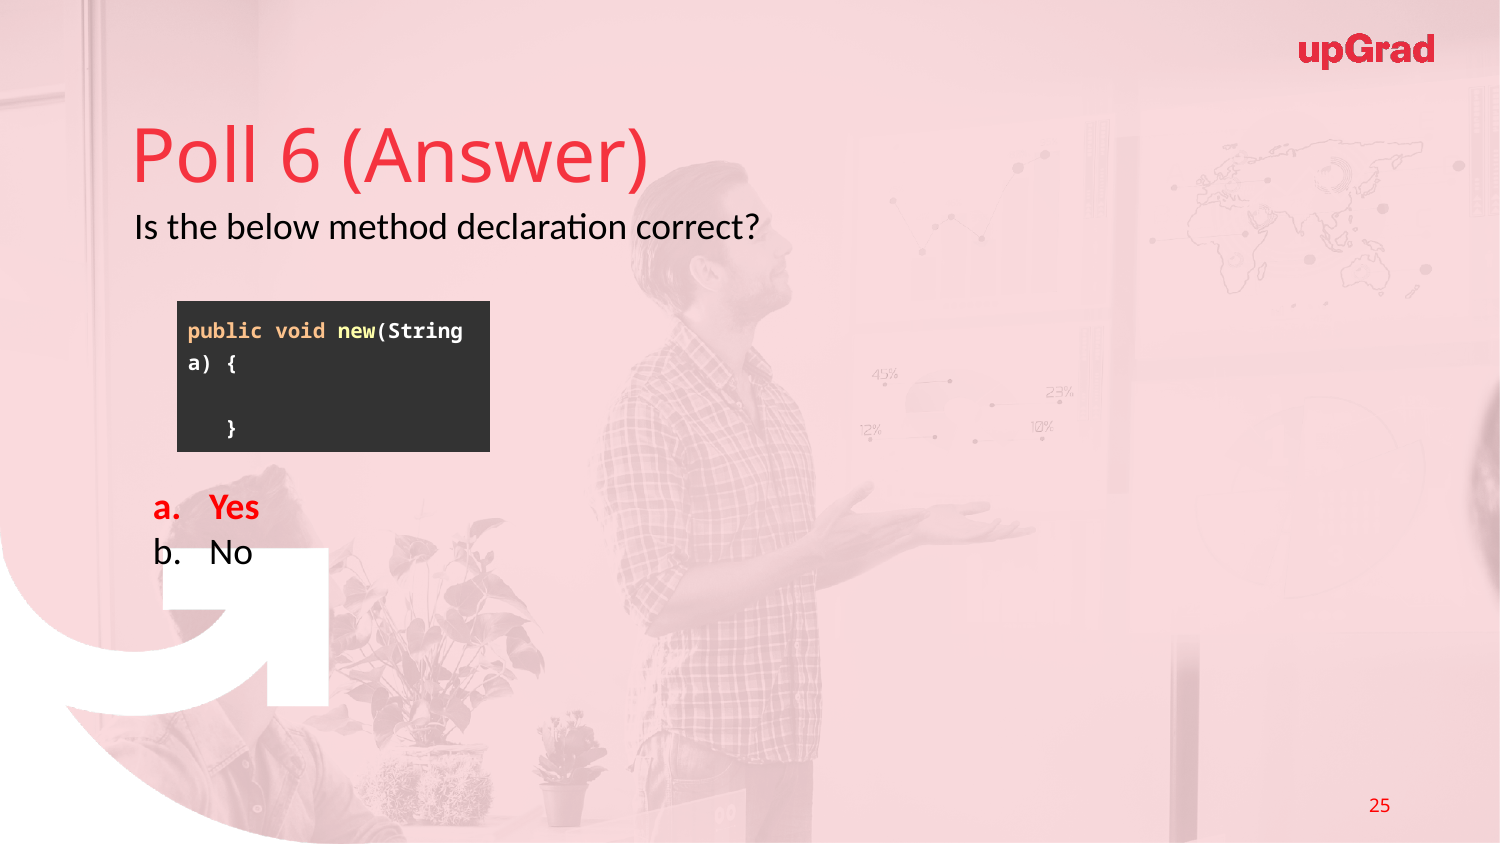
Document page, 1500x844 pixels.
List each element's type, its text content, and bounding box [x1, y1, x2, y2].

picture [1299, 33, 1434, 70]
text_box 25 [1068, 782, 1406, 828]
text_box Is the below method declaration correct? Yes No [119, 194, 1276, 681]
table_header public void new(String a) { } [177, 301, 490, 452]
text_box Poll 6 (Answer) [119, 49, 1021, 194]
text_box [0, 0, 1500, 844]
